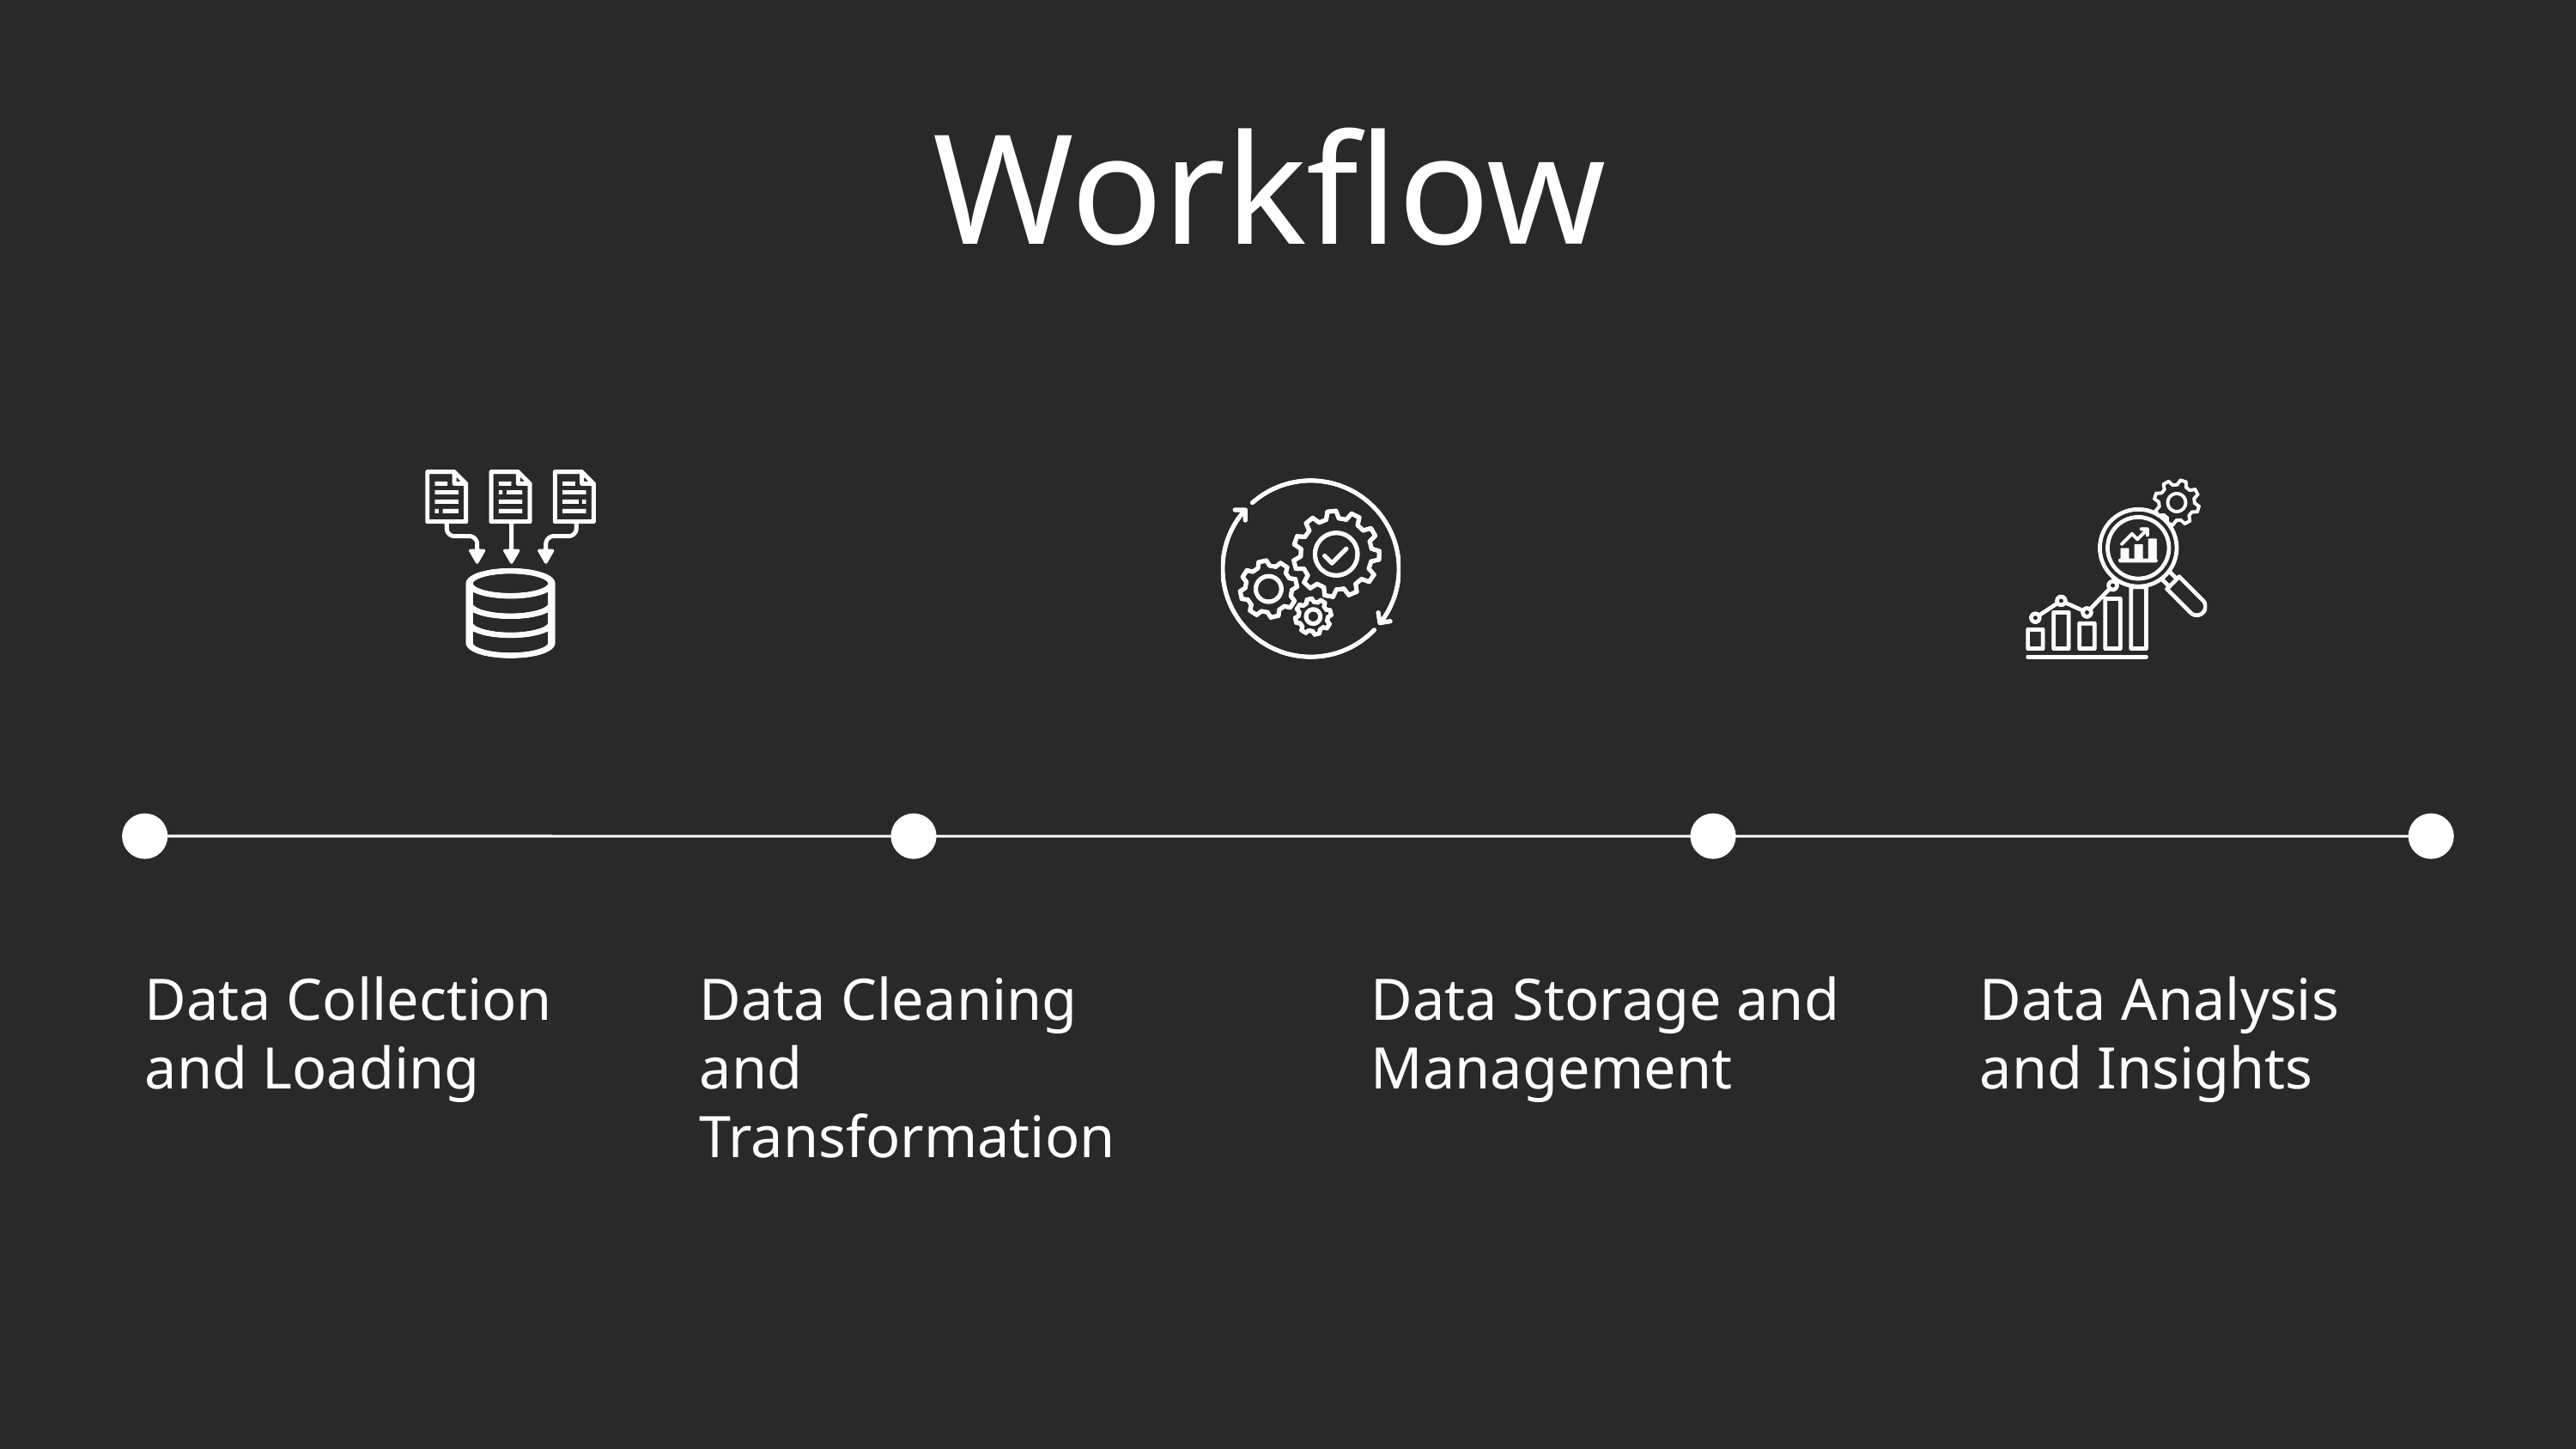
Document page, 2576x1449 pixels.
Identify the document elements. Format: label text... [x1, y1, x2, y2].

text_box [425, 470, 596, 659]
text_box Data Storage and Management [1370, 963, 1845, 1101]
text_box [121, 813, 168, 859]
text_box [890, 813, 937, 859]
text_box Workflow [933, 92, 1643, 275]
text_box Data Collection and Loading [144, 963, 619, 1101]
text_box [1690, 813, 1736, 859]
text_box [2408, 813, 2455, 859]
text_box [2026, 478, 2208, 659]
text_box [1220, 478, 1401, 659]
text_box Data Cleaning and Transformation [699, 963, 1174, 1170]
text_box Data Analysis and Insights [1979, 963, 2454, 1101]
